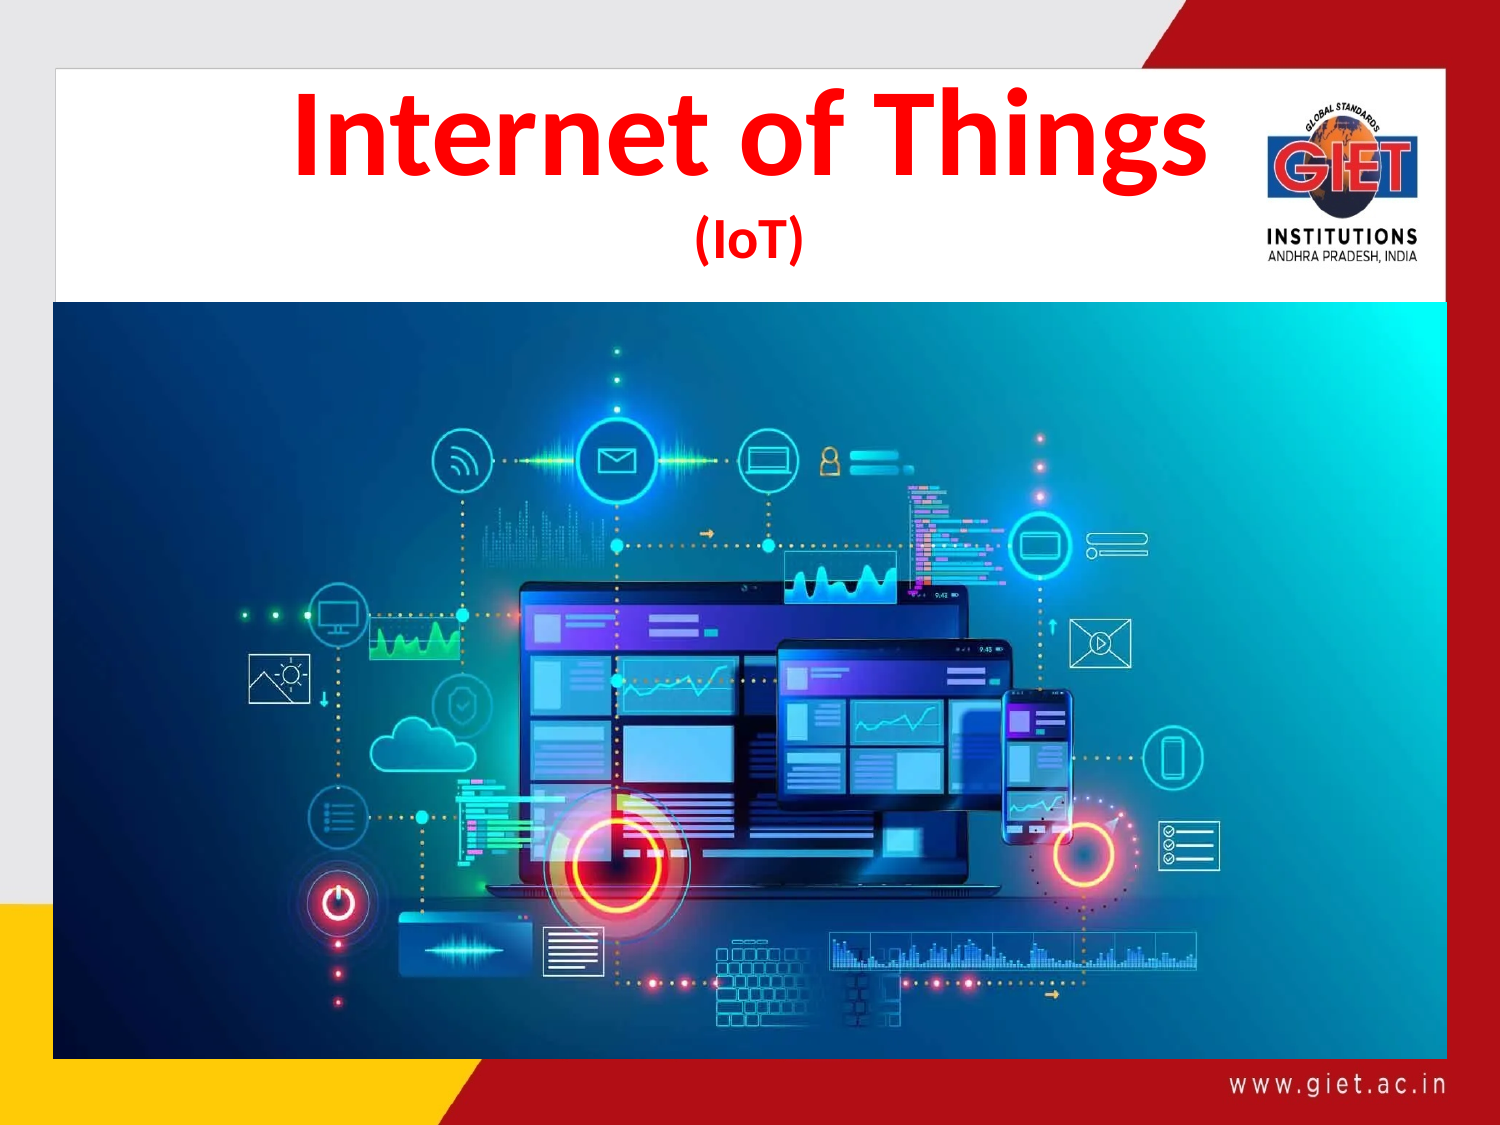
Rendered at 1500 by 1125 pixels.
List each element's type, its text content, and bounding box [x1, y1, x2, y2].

picture [0, 0, 1500, 1125]
text_box Internet of Things (IoT) [141, 42, 1359, 278]
